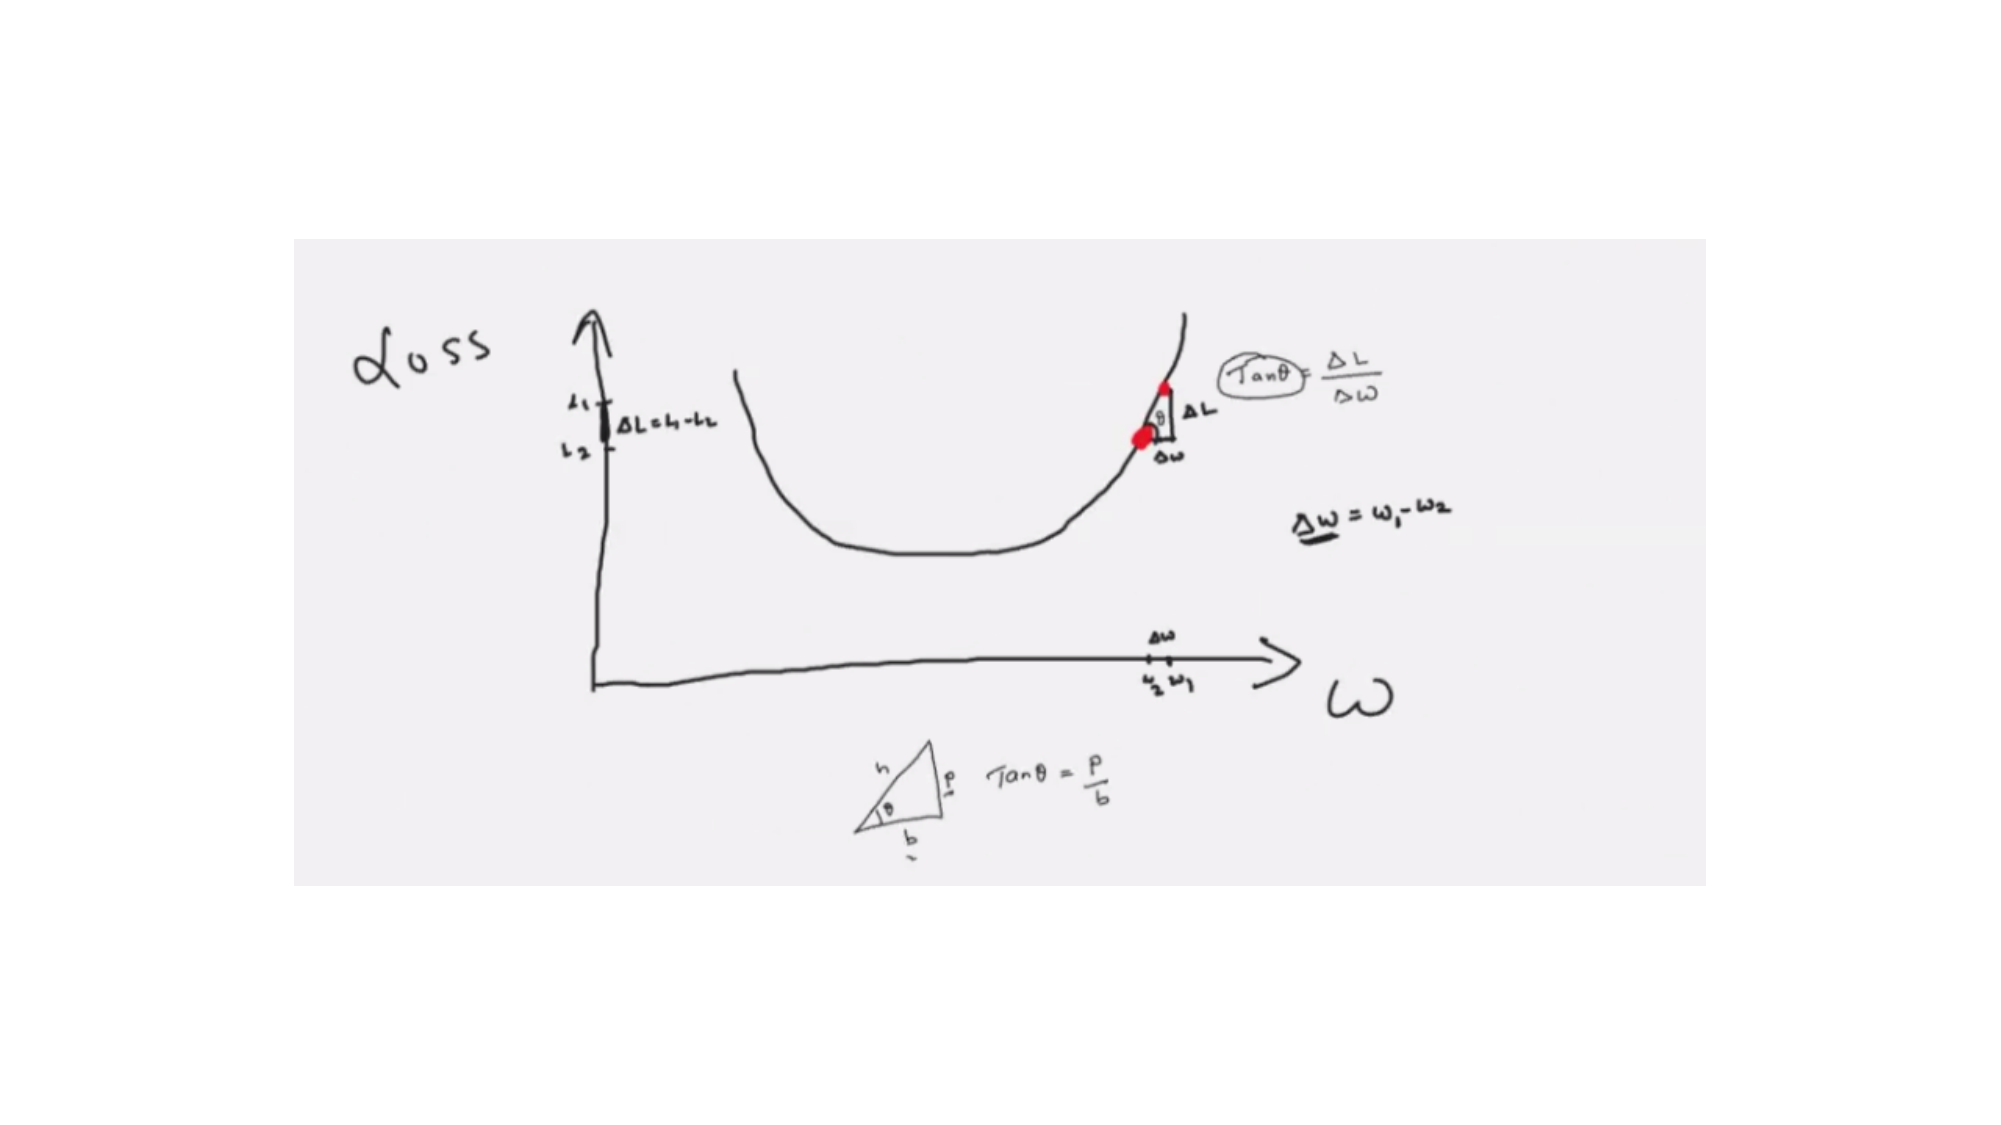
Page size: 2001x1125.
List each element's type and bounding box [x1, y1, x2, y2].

picture [294, 239, 1706, 886]
